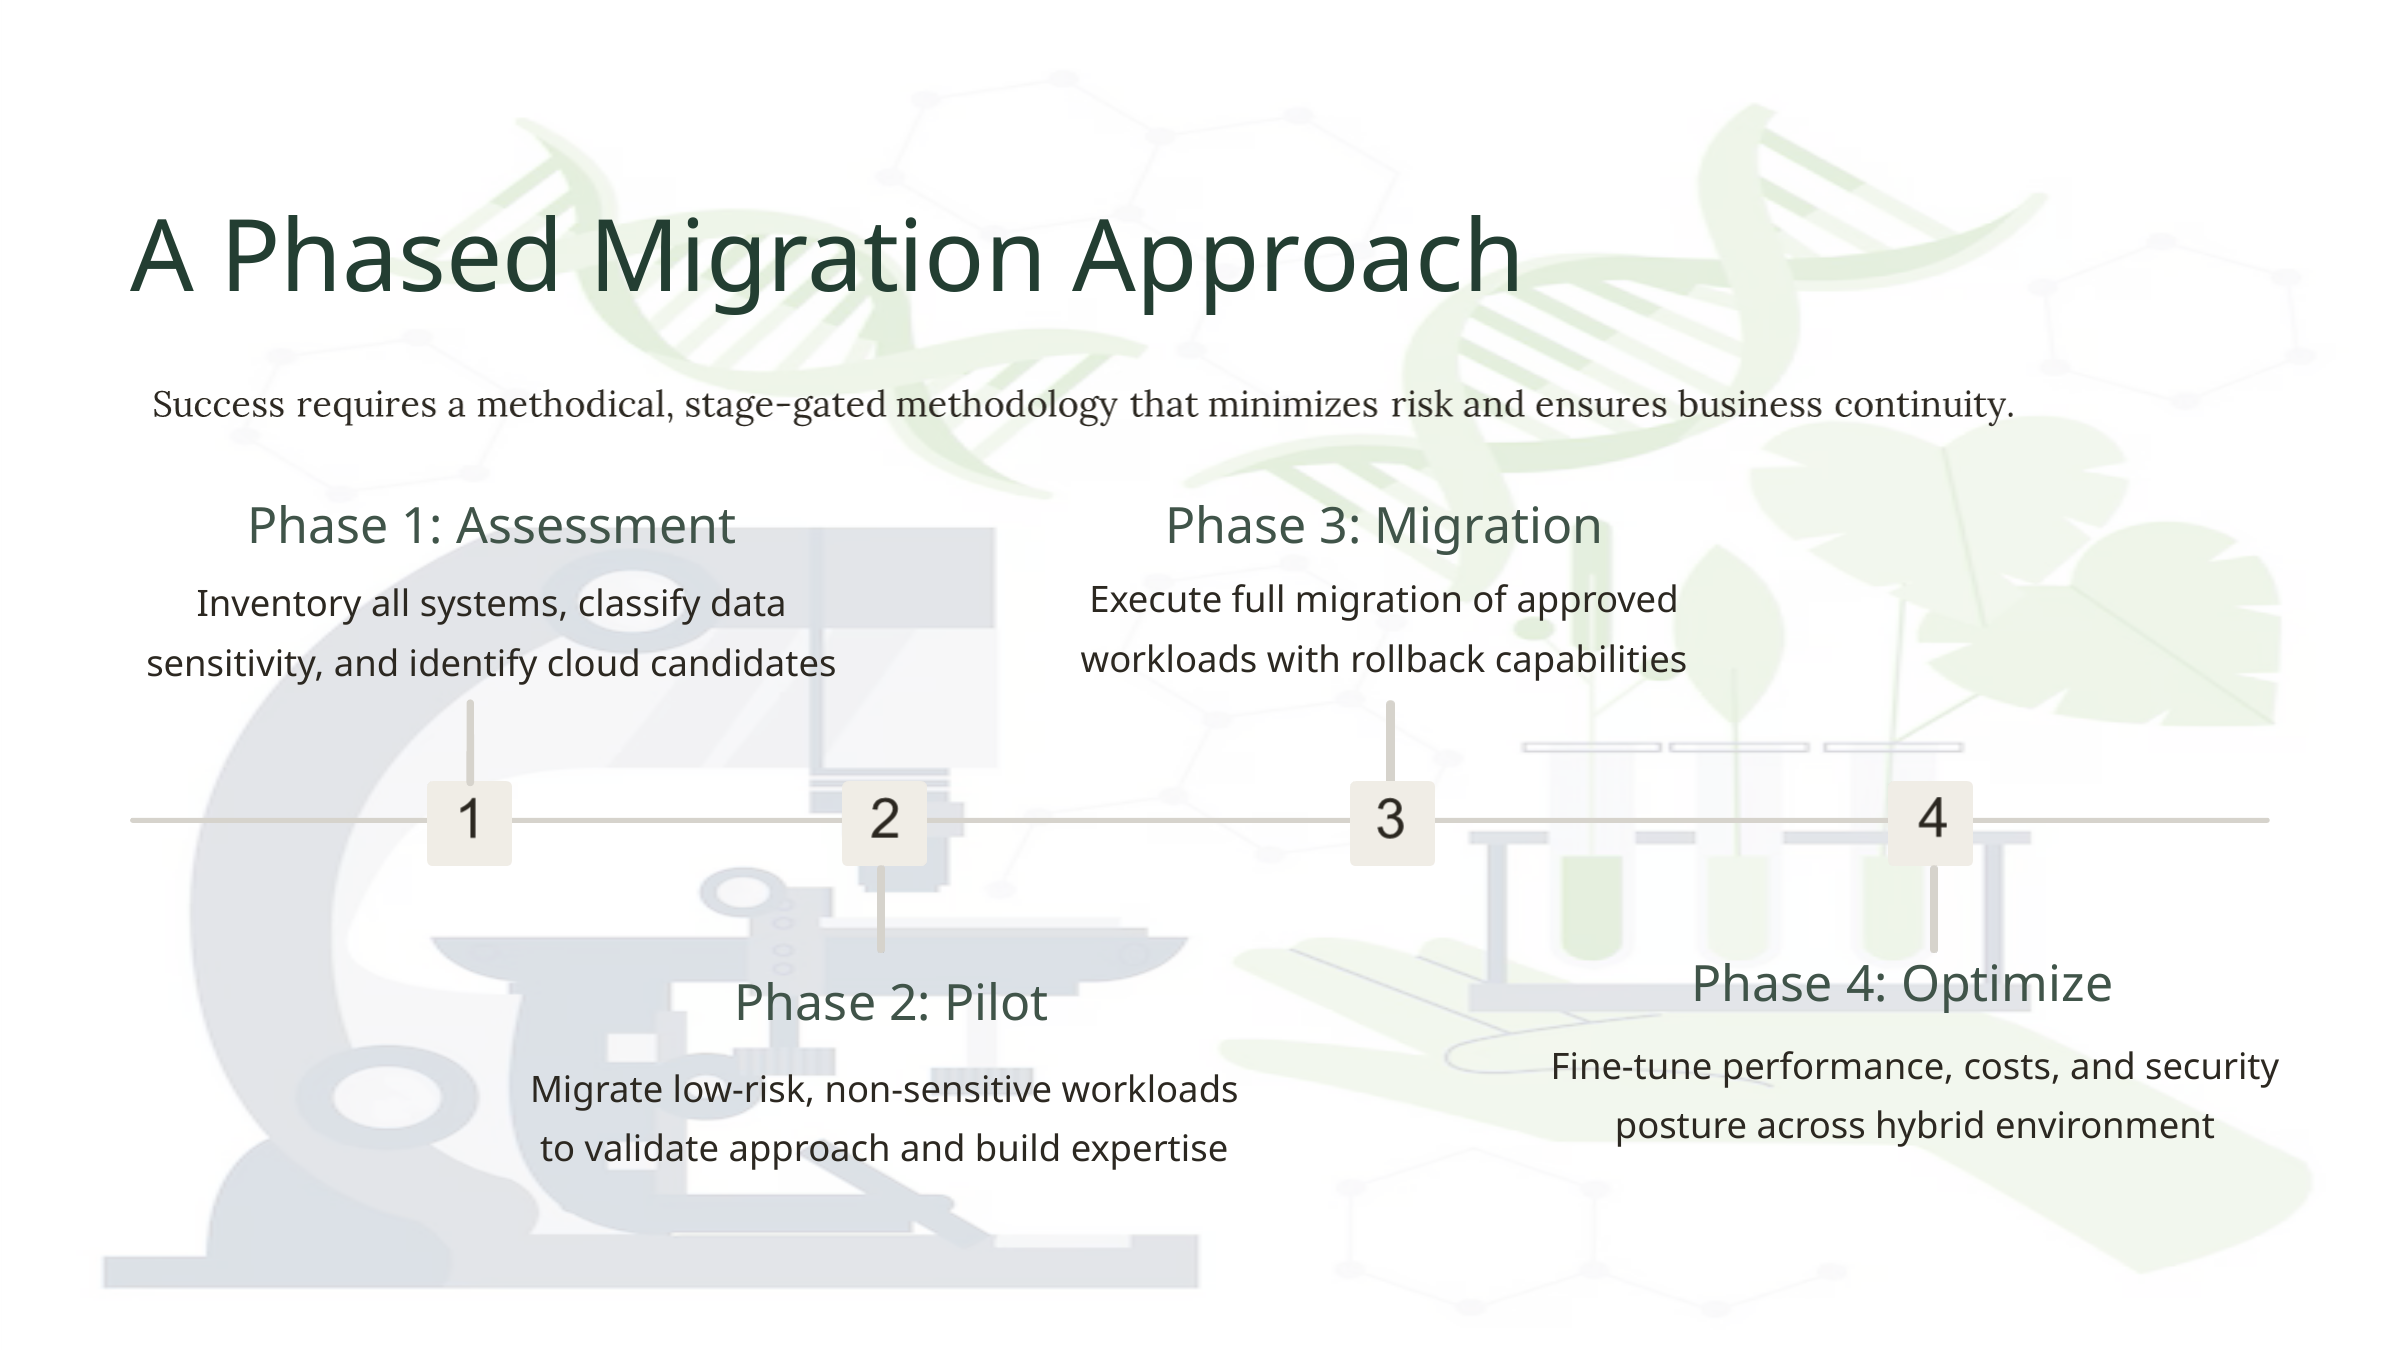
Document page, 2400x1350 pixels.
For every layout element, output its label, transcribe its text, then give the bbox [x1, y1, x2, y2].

picture [1884, 766, 1983, 953]
text_box Phase 4: Optimize [1669, 954, 2135, 1013]
text_box A Phased Migration Approach [130, 196, 1595, 313]
text_box [520, 817, 836, 823]
text_box Phase 1: Assessment [259, 496, 725, 555]
text_box Phase 2: Pilot [659, 973, 1125, 1032]
text_box [1983, 817, 2270, 823]
picture [836, 767, 935, 953]
text_box Migrate low-risk, non-sensitive workloads to validate approach and build expertise [507, 1050, 1262, 1170]
text_box Phase 3: Migration [1151, 496, 1617, 555]
text_box [466, 699, 475, 767]
picture [1341, 700, 1440, 885]
picture [130, 371, 2293, 448]
text_box [1440, 817, 1884, 823]
text_box Execute full migration of approved workloads with rollback capabilities [1007, 560, 1762, 680]
text_box [935, 817, 1341, 823]
text_box Fine-tune performance, costs, and security posture across hybrid environment [1538, 1027, 2293, 1147]
text_box Inventory all systems, classify data sensitivity, and identify cloud candidates [115, 564, 869, 684]
picture [421, 767, 520, 885]
text_box [130, 817, 421, 823]
